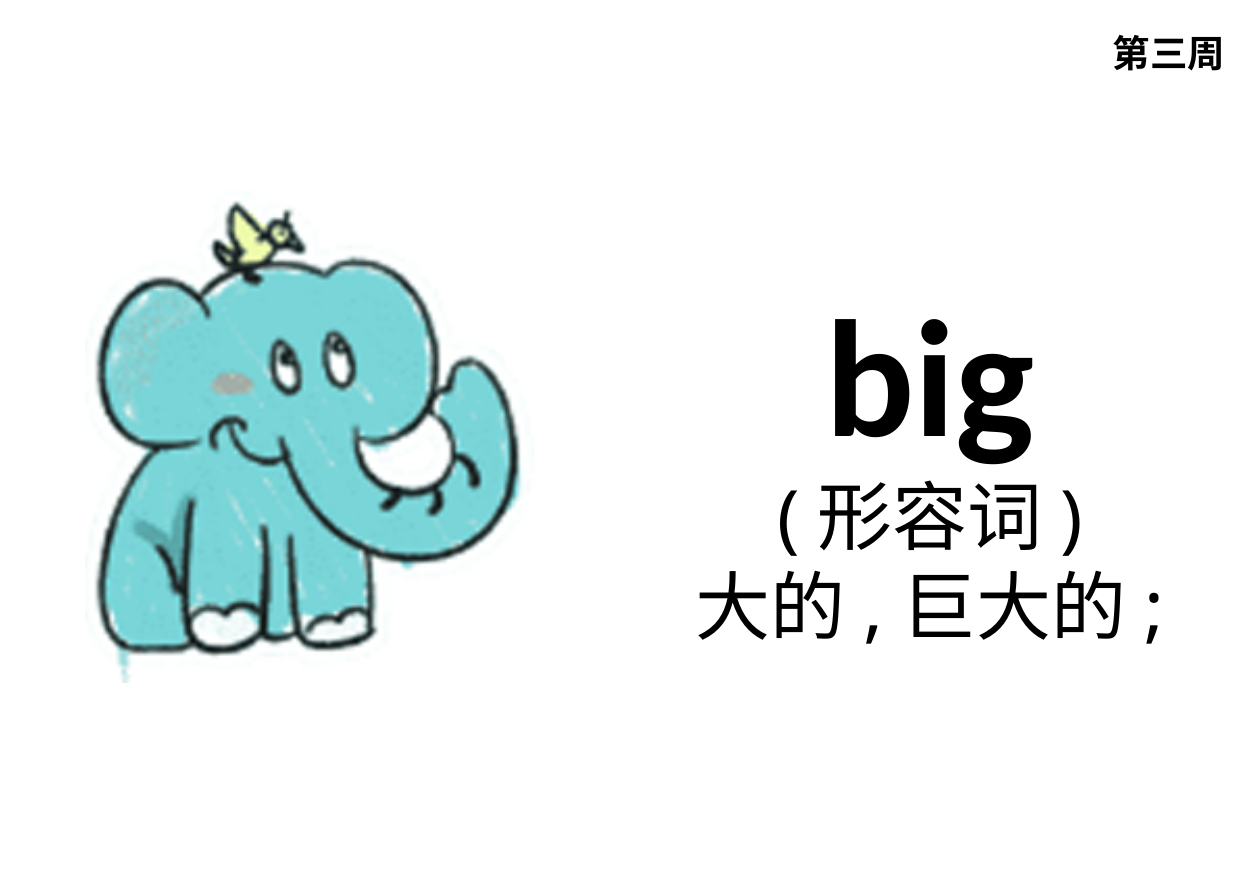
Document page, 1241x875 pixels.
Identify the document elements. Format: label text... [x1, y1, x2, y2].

text_box big (形容词) 大的,巨大的; [620, 0, 1241, 874]
picture [84, 190, 536, 684]
